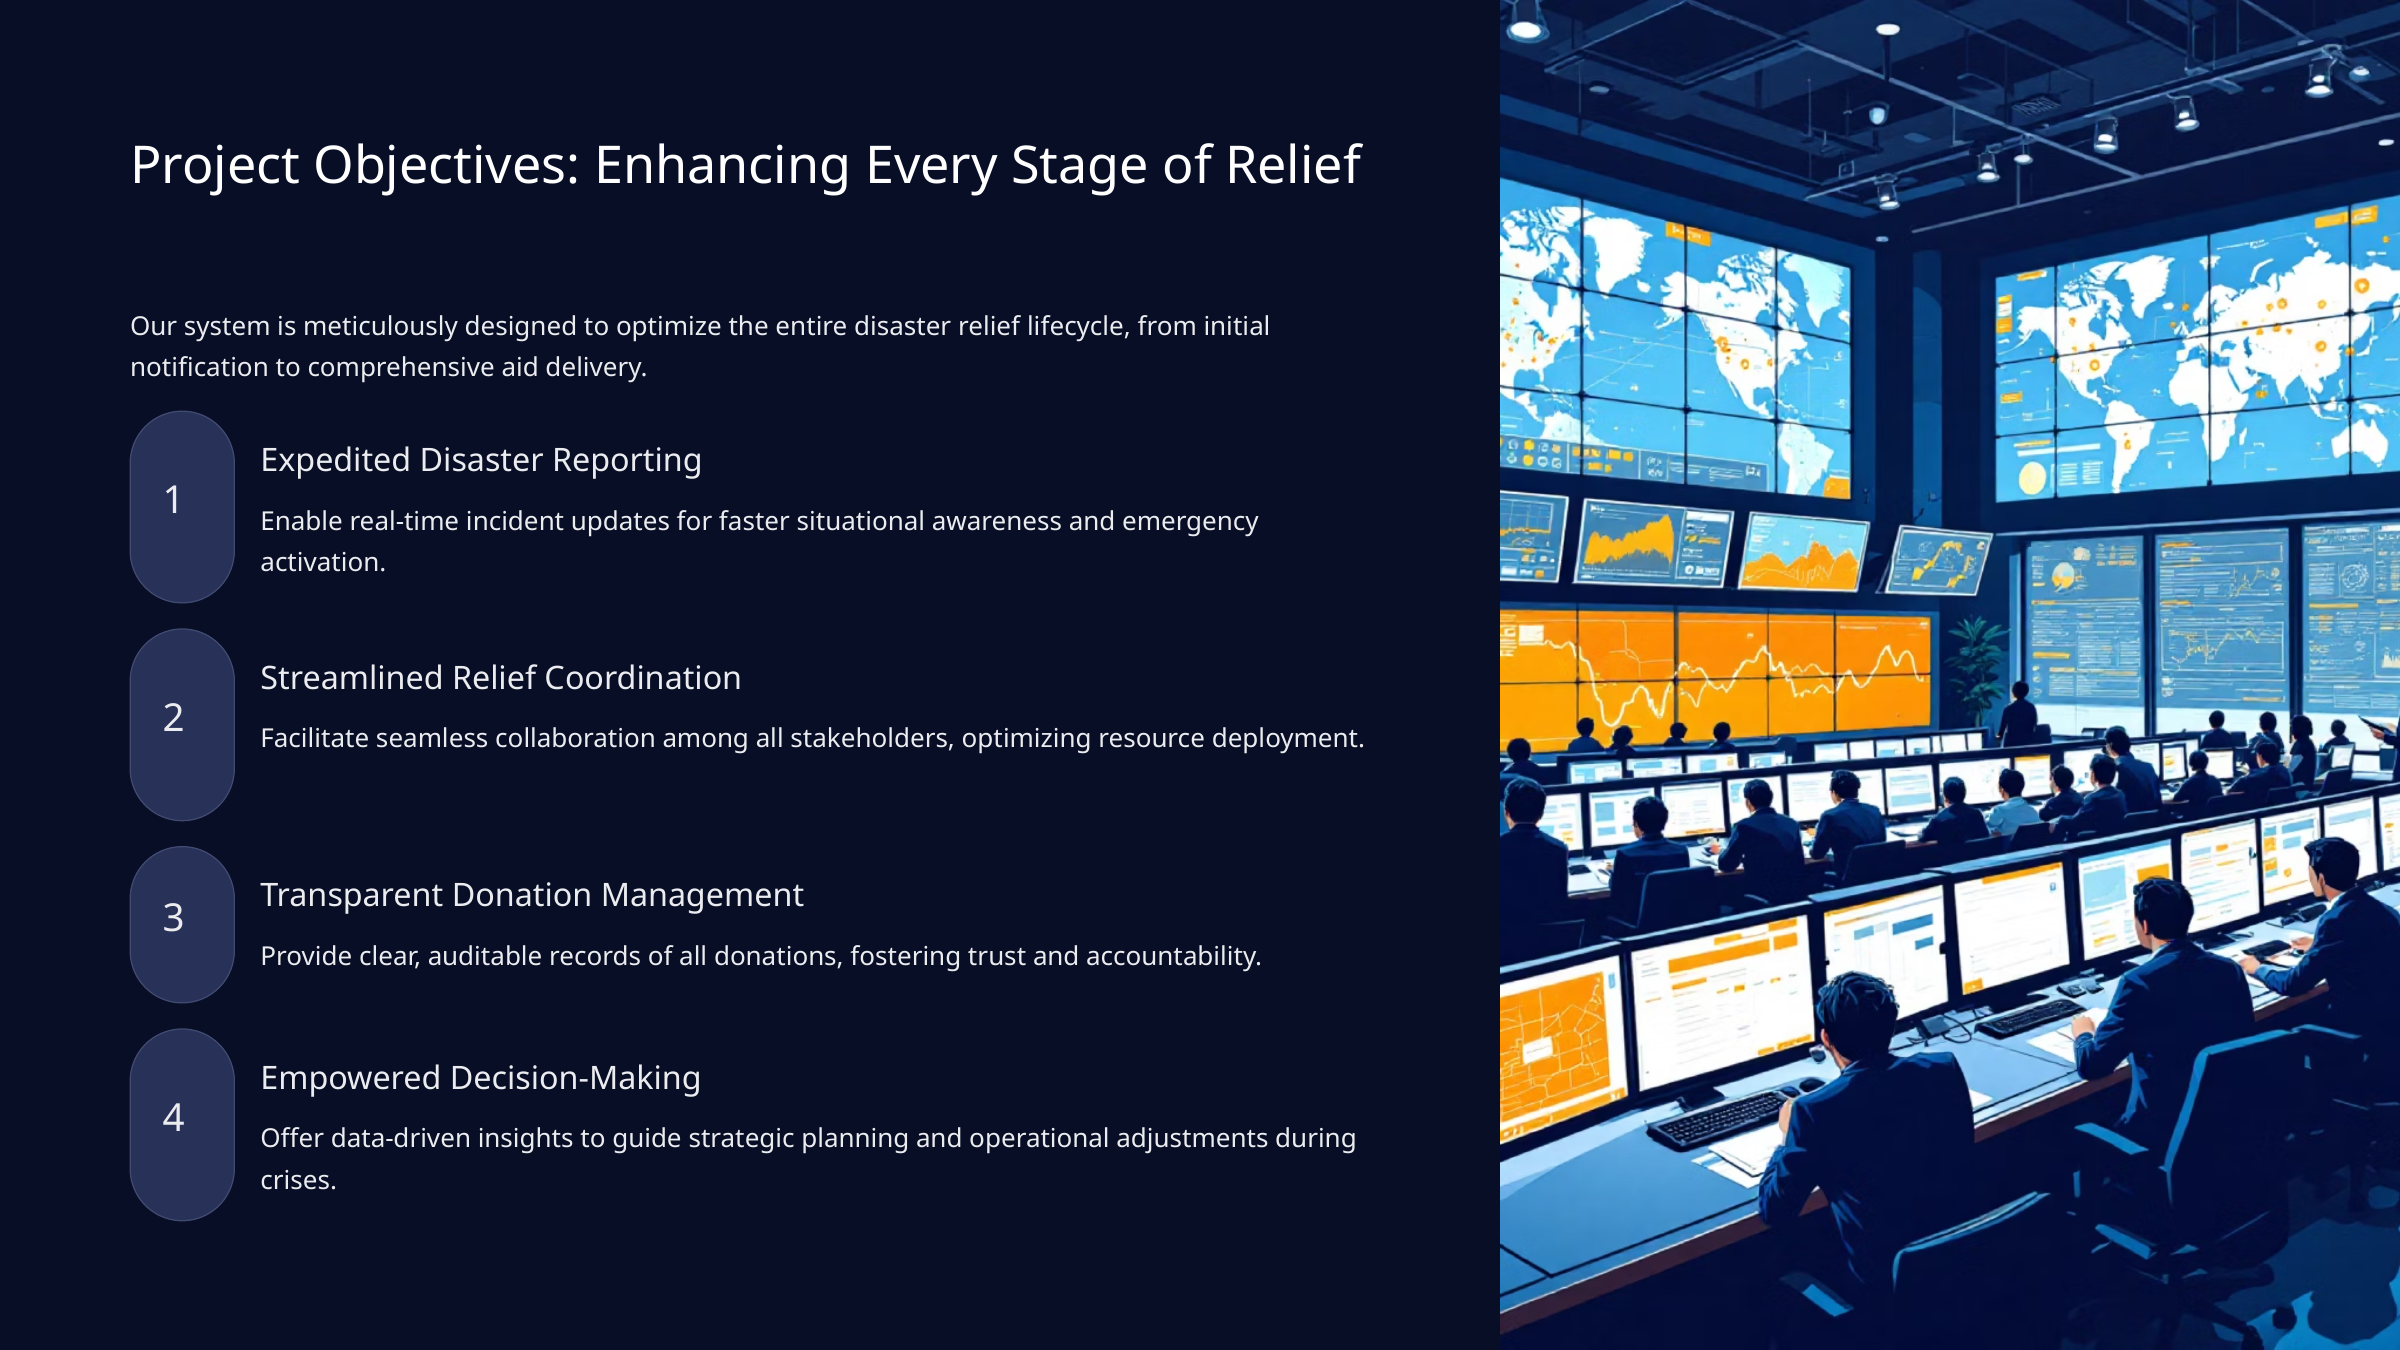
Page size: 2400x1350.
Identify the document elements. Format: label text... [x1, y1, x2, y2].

text_box [130, 846, 235, 1003]
text_box Expedited Disaster Reporting [260, 437, 716, 478]
text_box Enable real-time incident updates for faster situational awareness and emergency activation. [260, 493, 1370, 577]
text_box 2 [162, 700, 202, 750]
text_box 1 [162, 482, 202, 532]
text_box [130, 1028, 235, 1221]
text_box 3 [162, 900, 202, 950]
text_box [130, 628, 235, 821]
picture [1499, 0, 2400, 1350]
text_box Our system is meticulously designed to optimize the entire disaster relief lifecycle, from initial notification to comprehensive aid delivery. [130, 298, 1370, 382]
text_box Offer data-driven insights to guide strategic planning and operational adjustments during crises. [260, 1111, 1370, 1195]
text_box Empowered Decision-Making [260, 1055, 720, 1096]
text_box Streamlined Relief Coordination [260, 654, 763, 696]
text_box Provide clear, auditable records of all donations, fostering trust and accountability. [260, 928, 1370, 971]
text_box Project Objectives: Enhancing Every Stage of Relief [130, 129, 1370, 260]
text_box Facilitate seamless collaboration among all stakeholders, optimizing resource deployment. [260, 711, 1370, 795]
text_box [130, 411, 235, 603]
text_box 4 [162, 1100, 202, 1150]
text_box Transparent Donation Management [260, 872, 817, 914]
